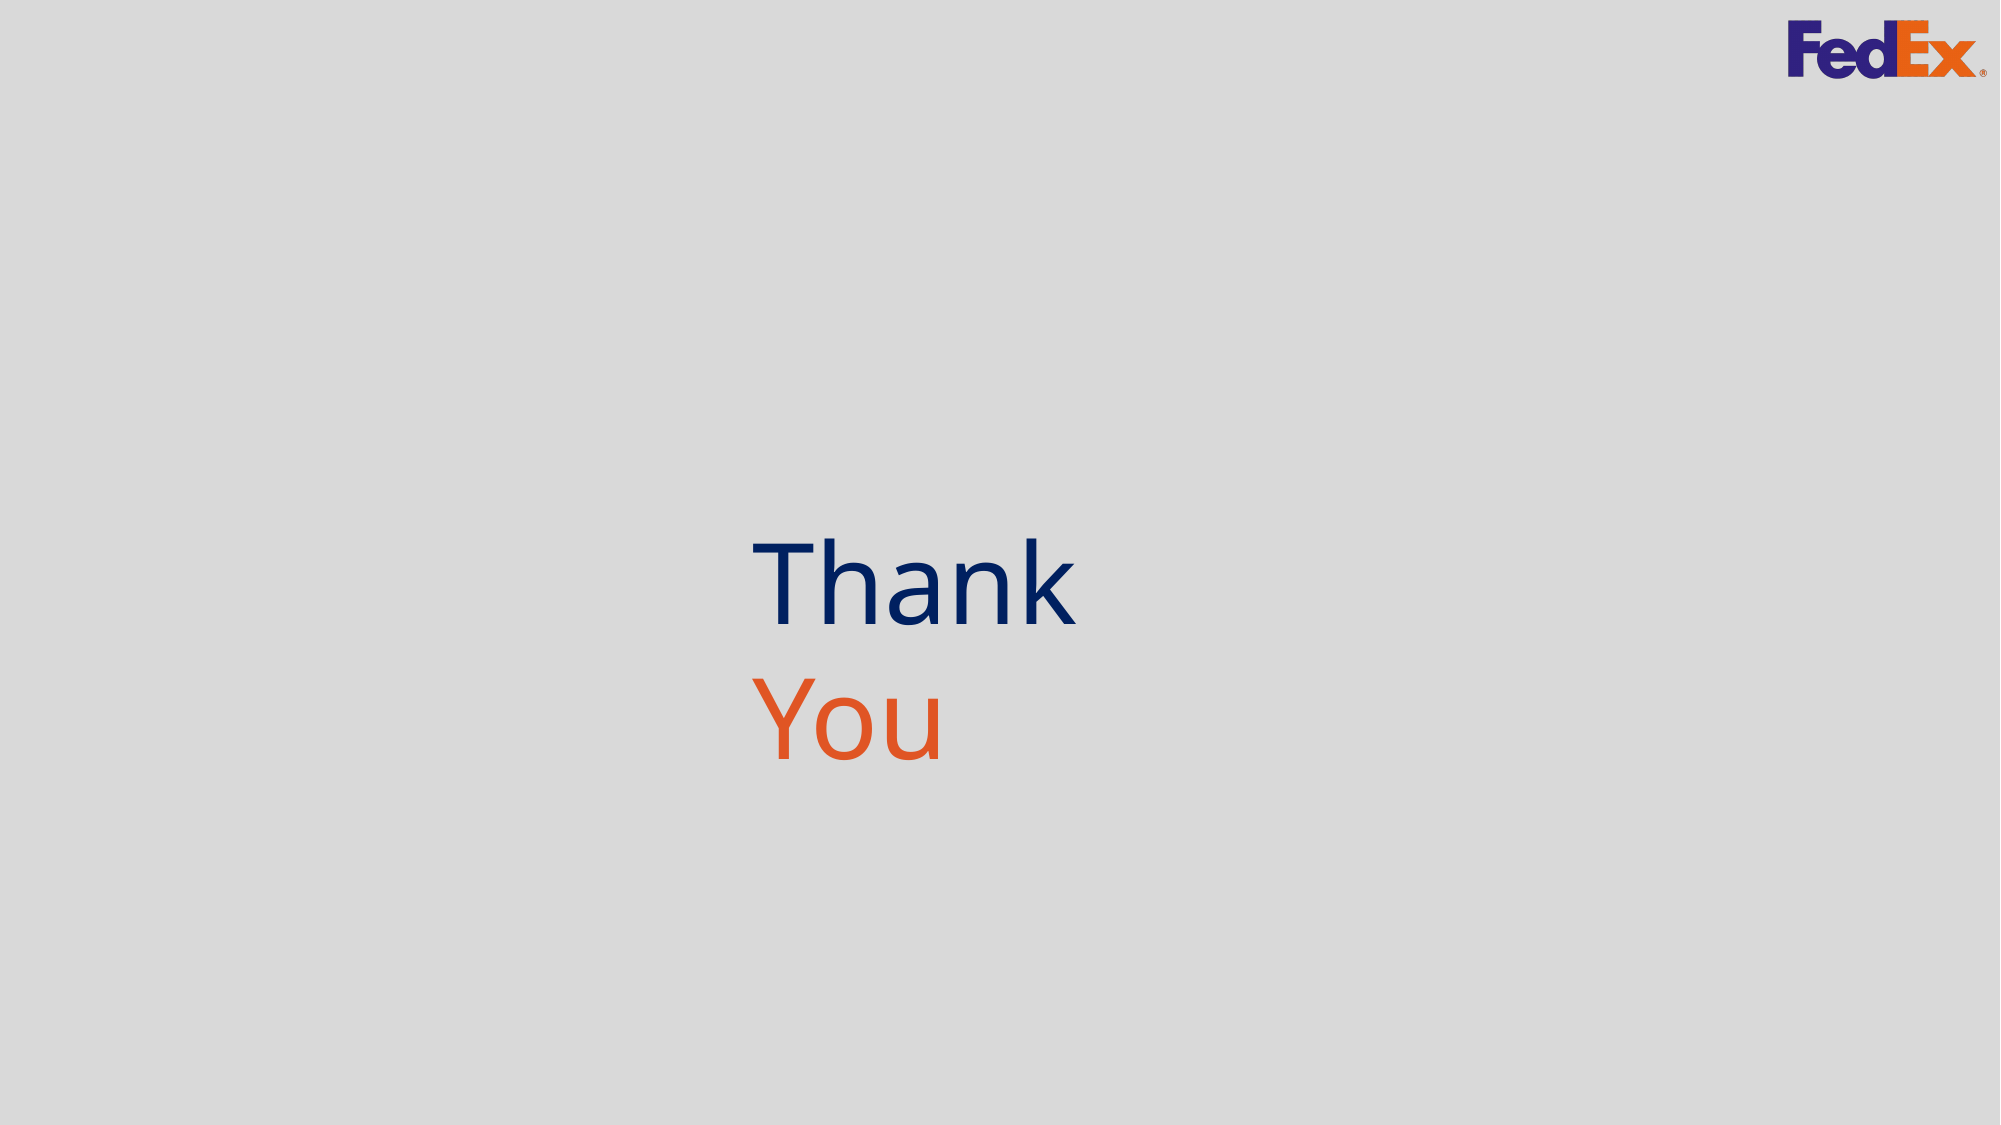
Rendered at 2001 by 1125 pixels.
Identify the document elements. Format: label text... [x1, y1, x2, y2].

text_box Thank You [738, 504, 1308, 790]
picture [1788, 20, 1987, 79]
